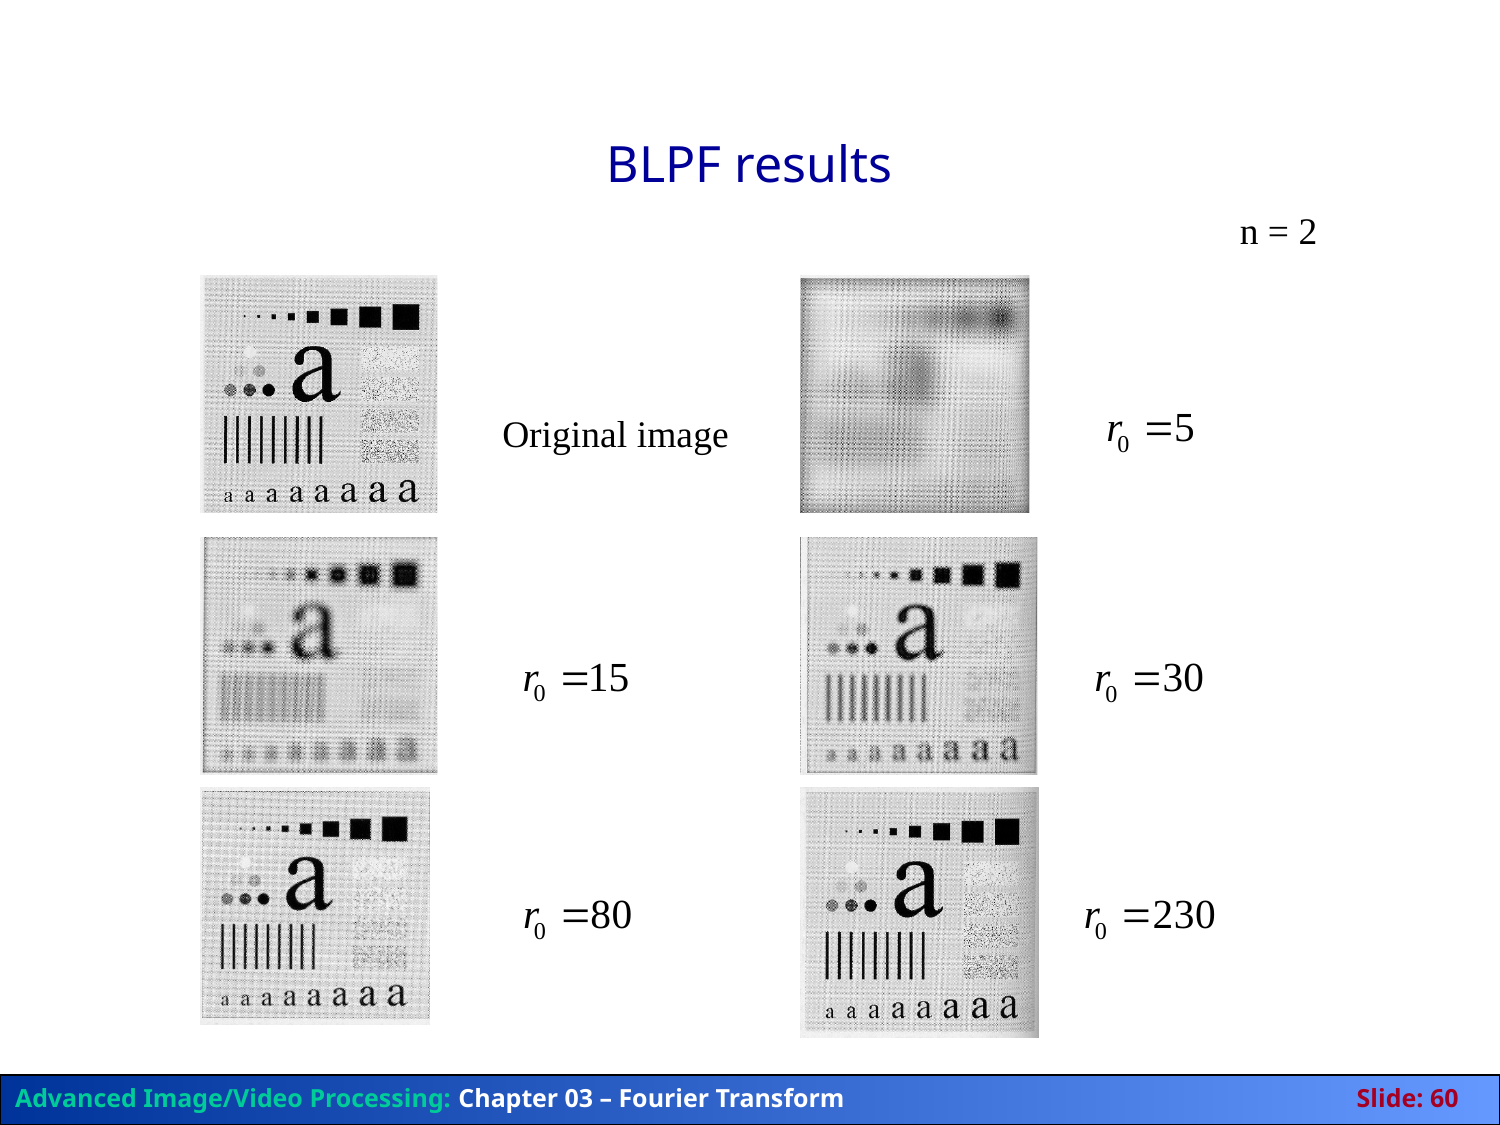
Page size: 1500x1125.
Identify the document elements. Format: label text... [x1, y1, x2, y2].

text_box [1087, 650, 1212, 713]
text_box Original image [487, 402, 744, 462]
picture [199, 537, 438, 775]
text_box n = 2 [1224, 199, 1333, 260]
picture [799, 537, 1038, 775]
picture [799, 787, 1039, 1038]
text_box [1077, 887, 1223, 950]
picture [799, 274, 1030, 513]
picture [199, 274, 438, 513]
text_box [516, 887, 638, 950]
footer Advanced Image/Video Processing: Chapter 03 – Fourier Transform Slide: 60 [0, 1074, 1500, 1125]
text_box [516, 649, 634, 712]
title BLPF results [112, 87, 1388, 238]
picture [199, 787, 430, 1025]
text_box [1099, 400, 1200, 463]
